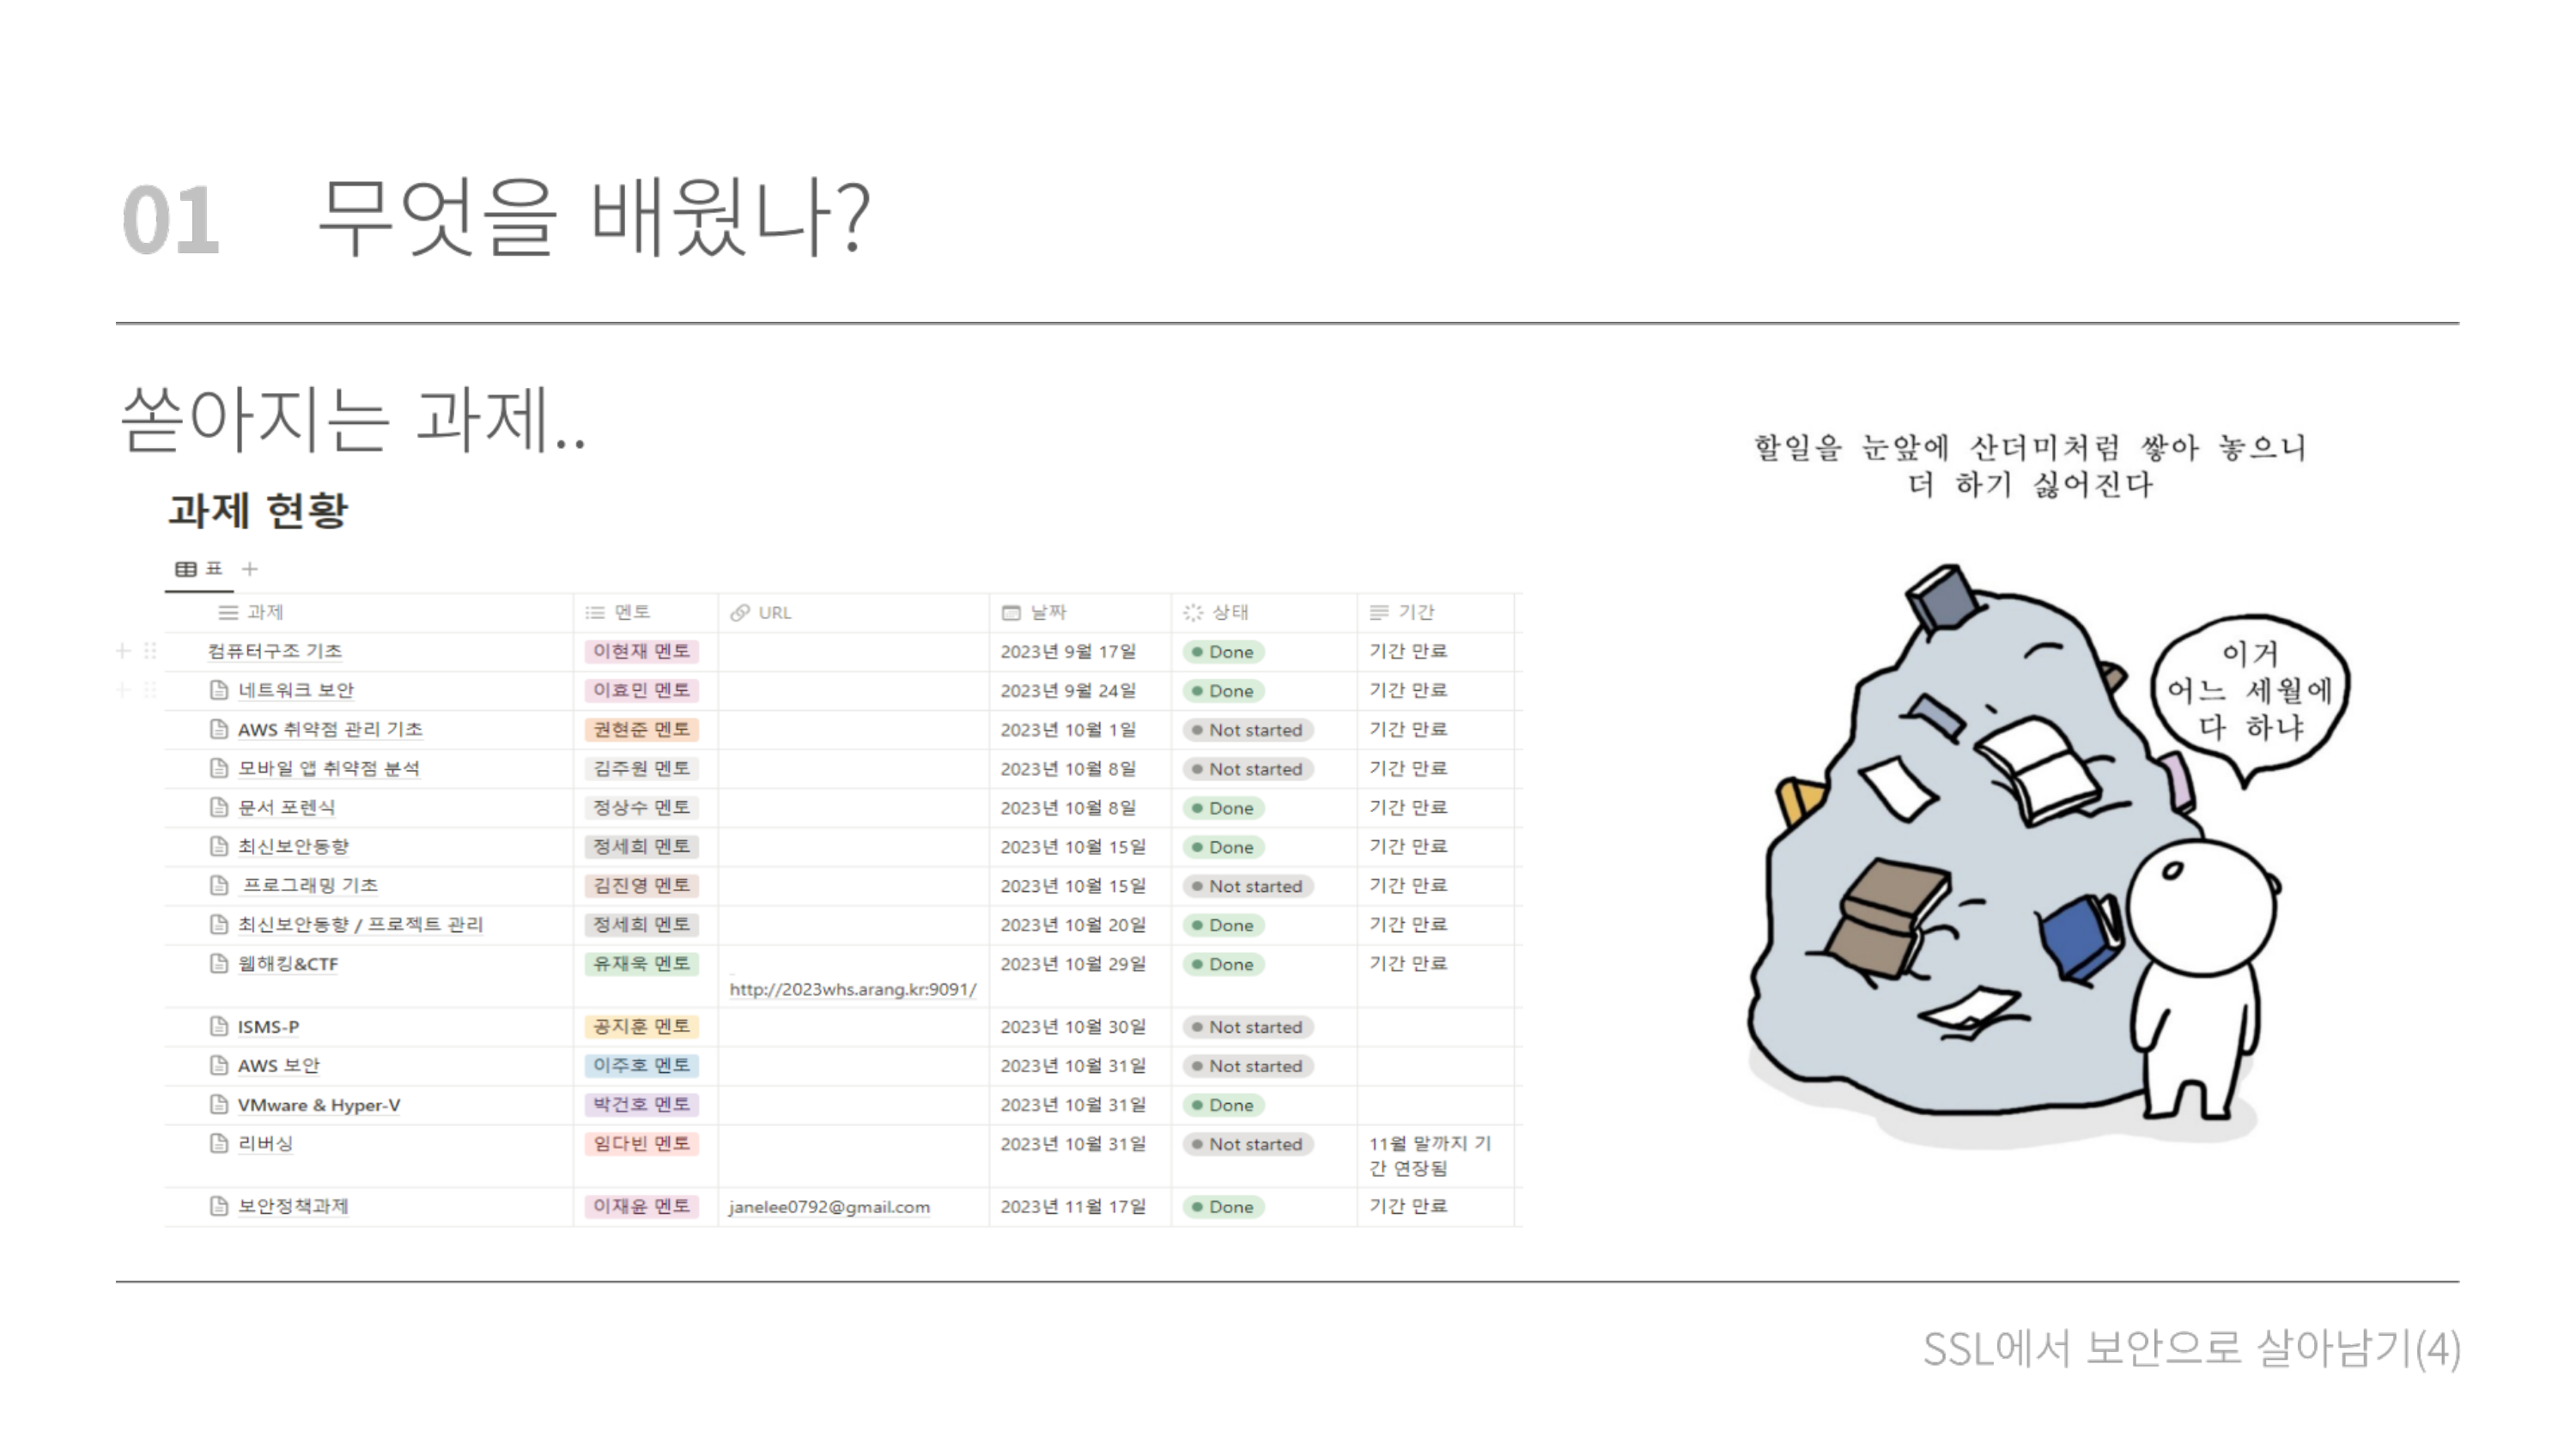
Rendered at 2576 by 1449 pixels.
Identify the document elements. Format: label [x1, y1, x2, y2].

picture [1844, 1301, 2537, 1419]
picture [89, 92, 969, 544]
text_box [116, 1280, 2460, 1283]
text_box [1694, 417, 2369, 1179]
text_box [116, 469, 1523, 1235]
text_box [974, 322, 2460, 325]
